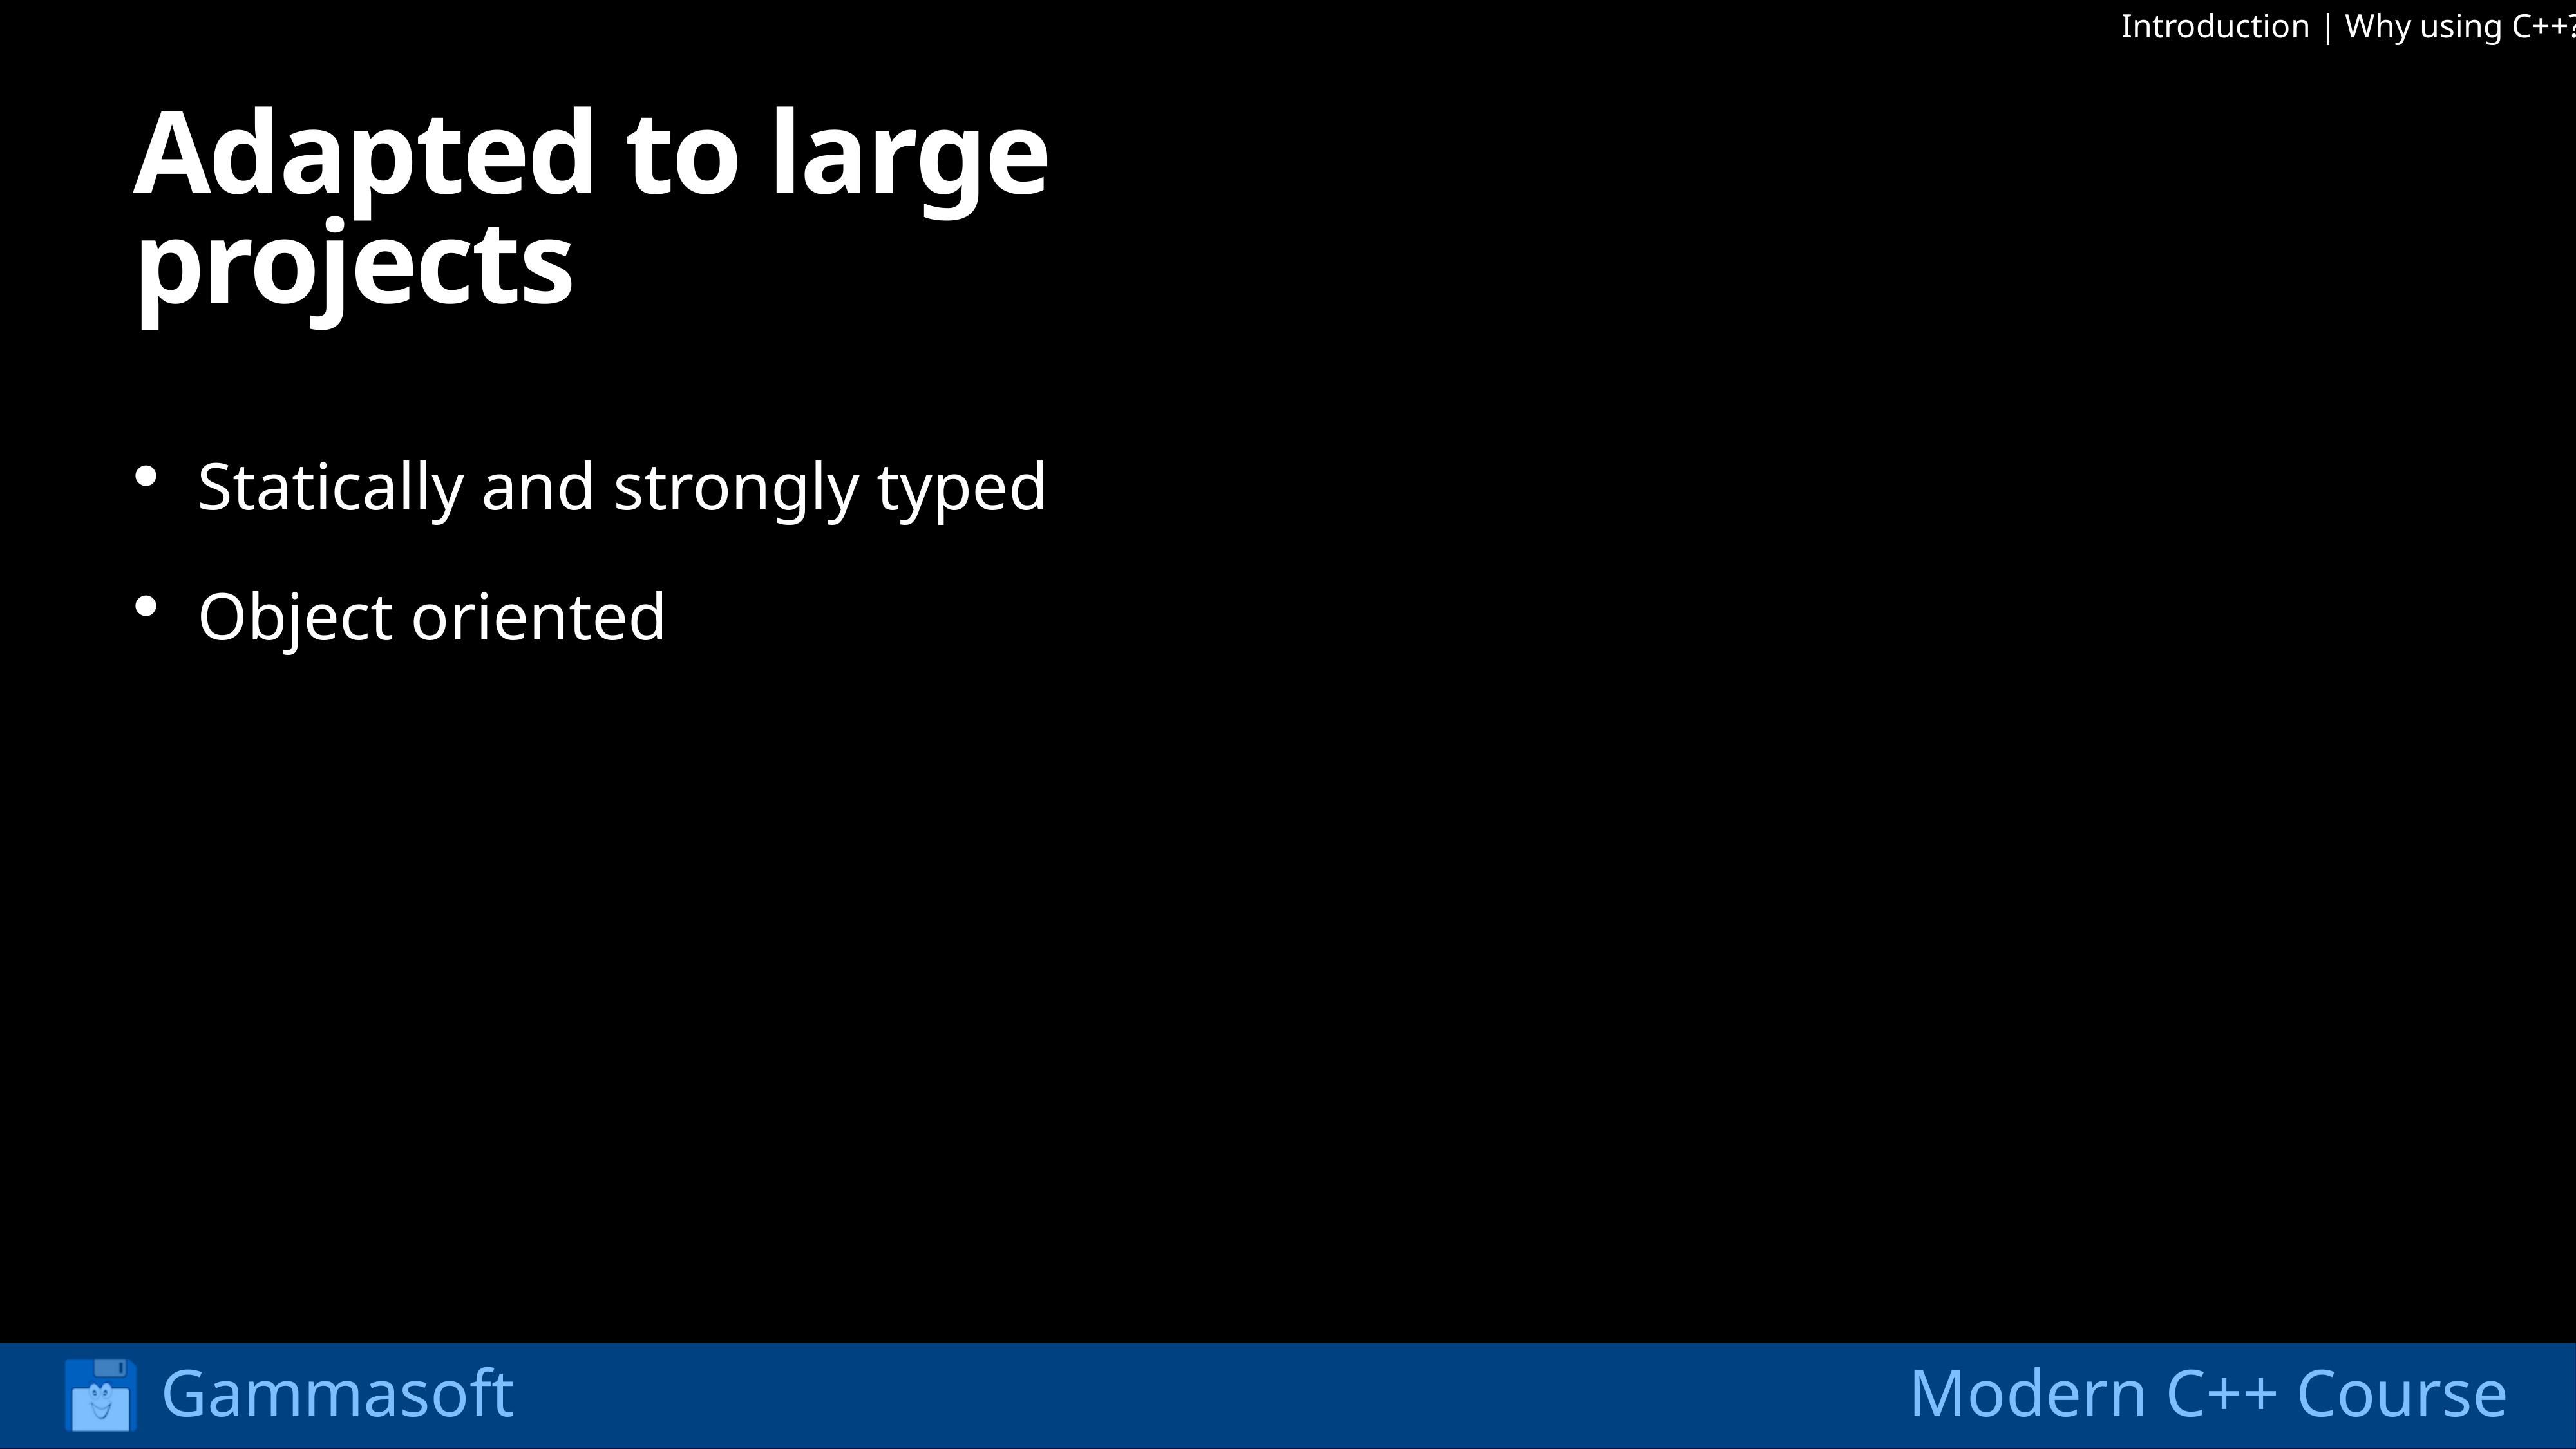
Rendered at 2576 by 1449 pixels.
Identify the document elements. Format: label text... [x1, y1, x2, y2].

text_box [0, 1342, 2576, 1449]
text_box Introduction | Why using C++? [2116, 0, 2576, 50]
title Adapted to large projects [127, 100, 1469, 253]
list Statically and strongly typed Object oriented [127, 448, 1235, 1321]
